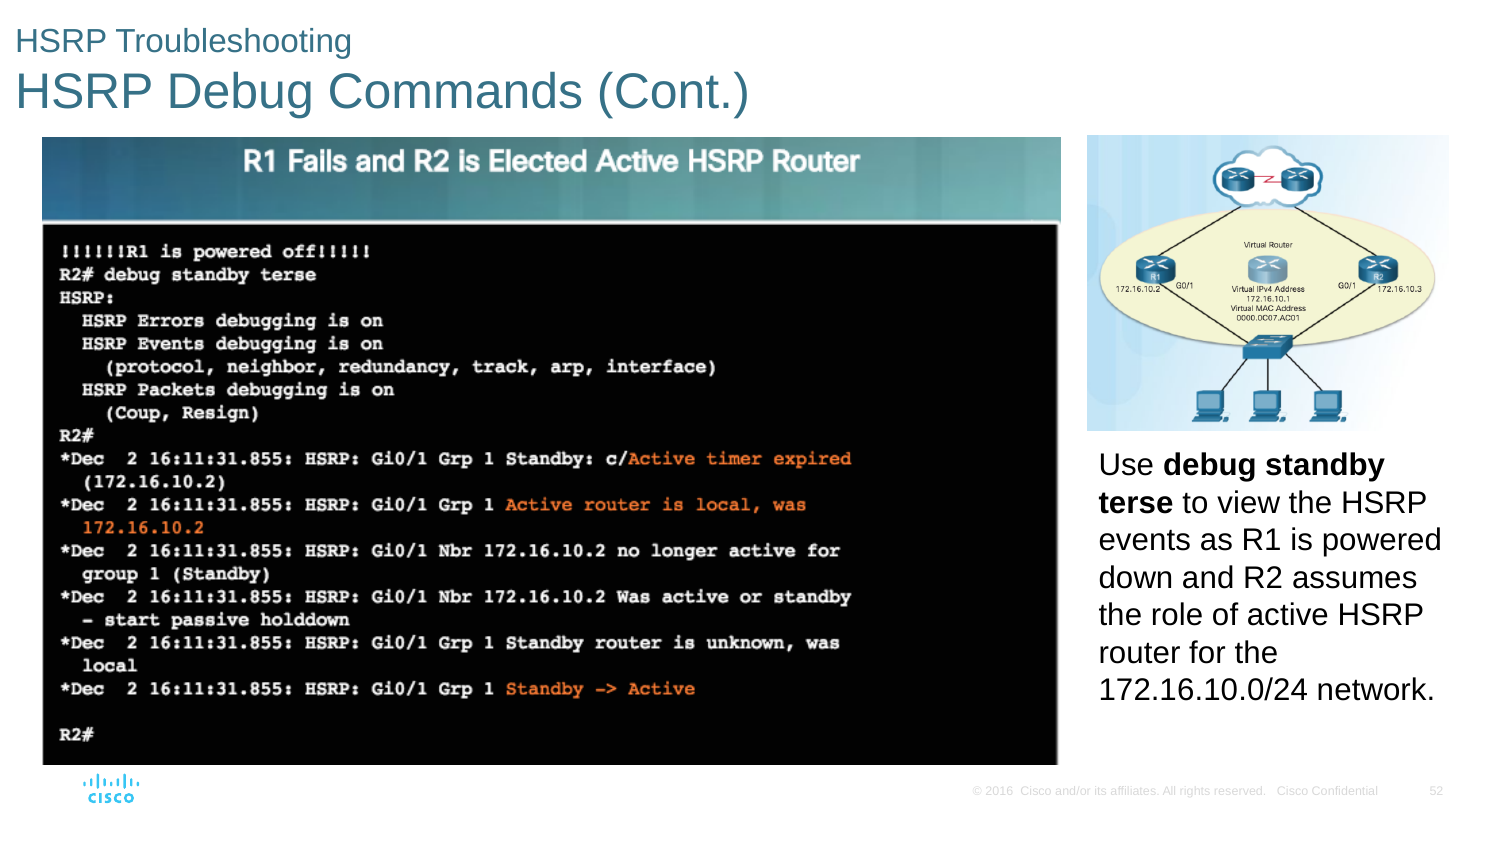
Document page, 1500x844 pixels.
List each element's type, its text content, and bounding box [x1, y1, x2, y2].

title HSRP Troubleshooting HSRP Debug Commands (Cont.) [0, 6, 1500, 131]
picture [1087, 135, 1449, 432]
text_box Use debug standby terse to view the HSRP events as R1 is powered down and R2 assumes the role of active HSRP router for the 172.16.10.0/24 network. [1065, 437, 1469, 715]
picture [42, 137, 1061, 765]
